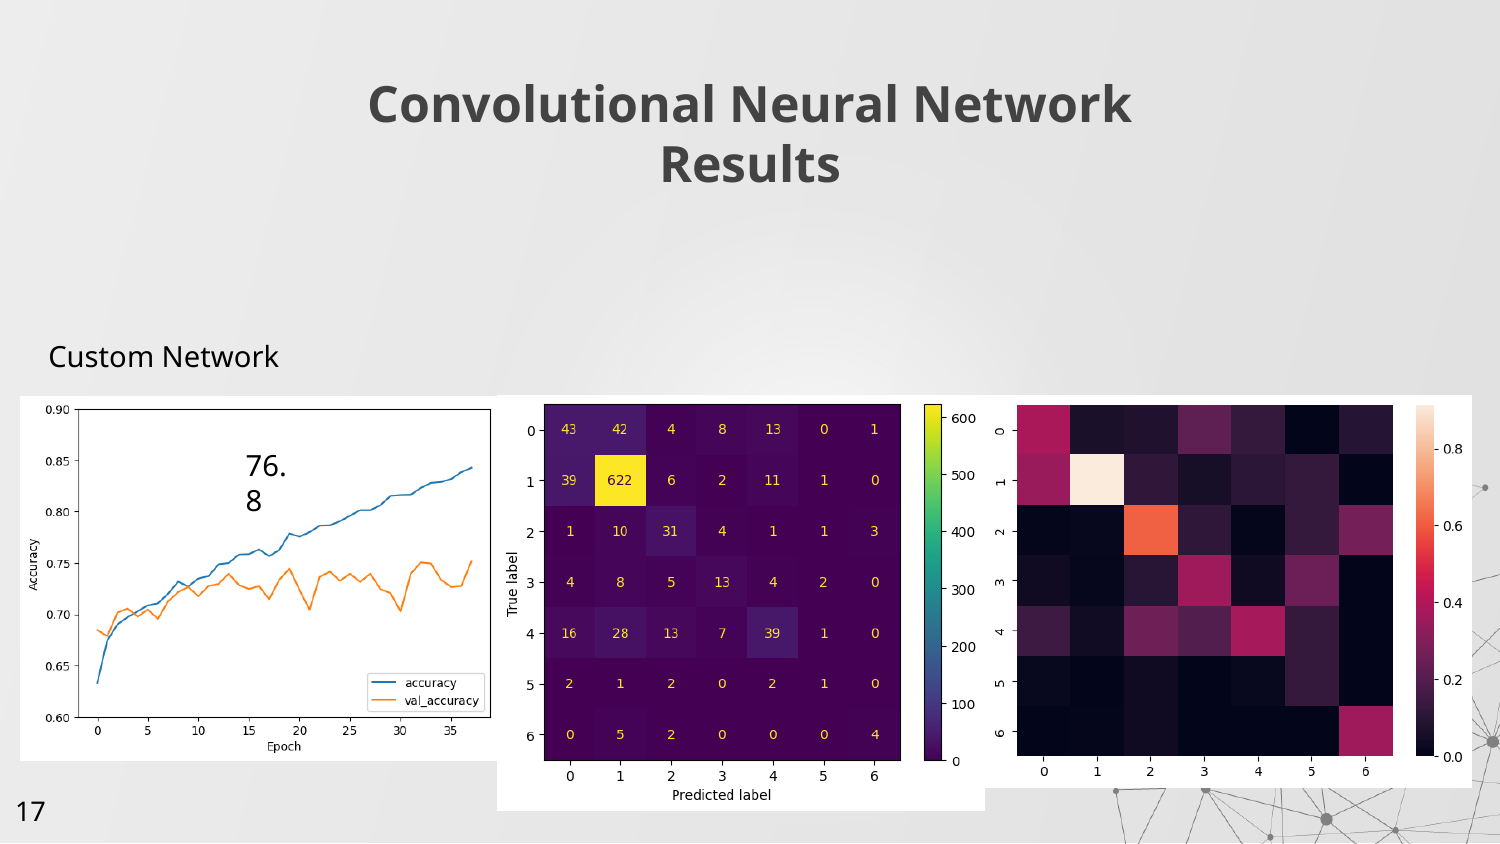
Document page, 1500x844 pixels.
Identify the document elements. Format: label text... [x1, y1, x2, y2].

slide_number ‹#› [0, 779, 90, 844]
picture [0, 0, 1500, 844]
text_box Custom Network [33, 322, 400, 388]
title Convolutional Neural Network Results [322, 57, 1178, 214]
